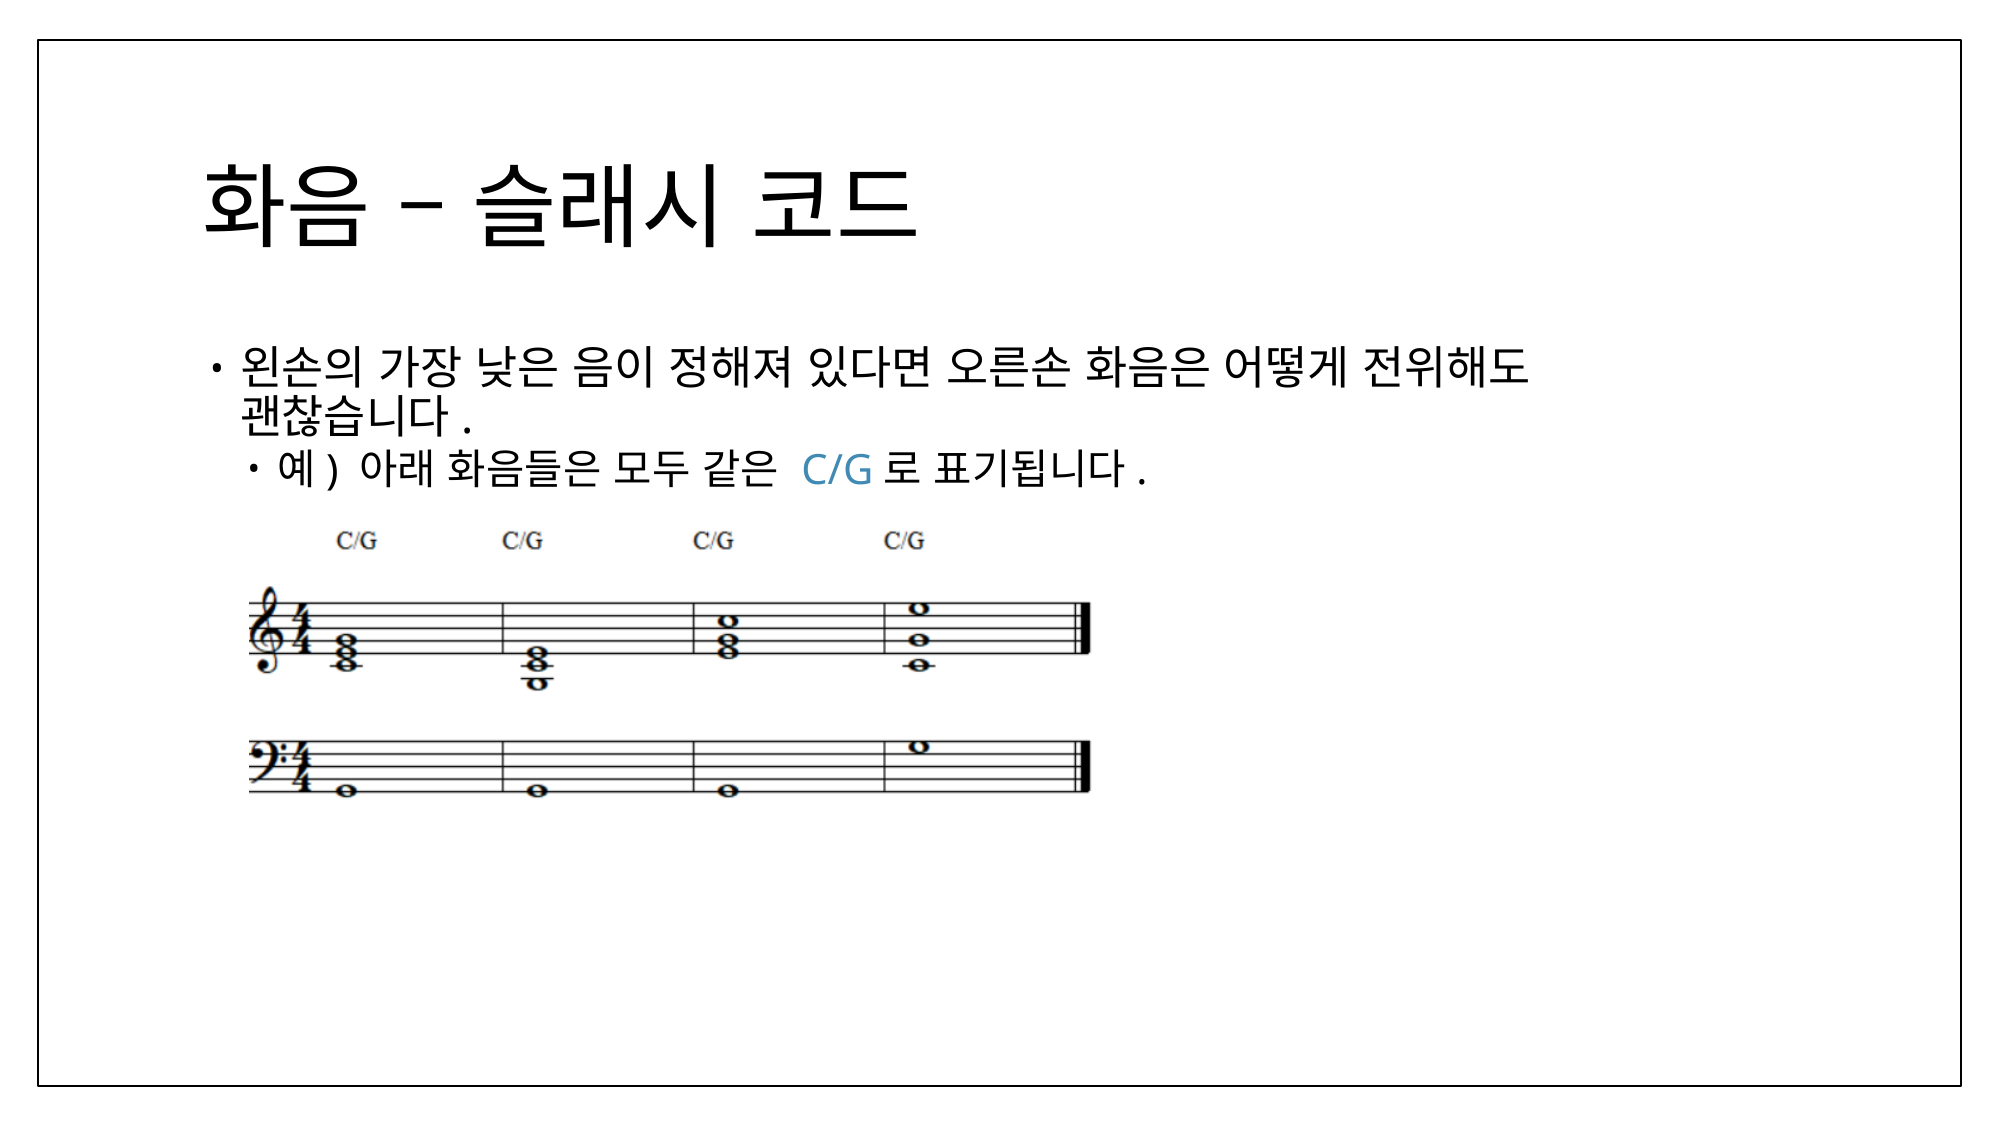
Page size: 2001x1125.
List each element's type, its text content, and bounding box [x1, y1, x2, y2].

title 화음 – 슬래시 코드 [187, 99, 1808, 323]
picture [249, 516, 1096, 820]
list 왼손의 가장 낮은 음이 정해져 있다면 오른손 화음은 어떻게 전위해도 괜찮습니다. 예) 아래 화음들은 모두 같은 C/G로 표기됩니다. [187, 337, 1808, 1038]
